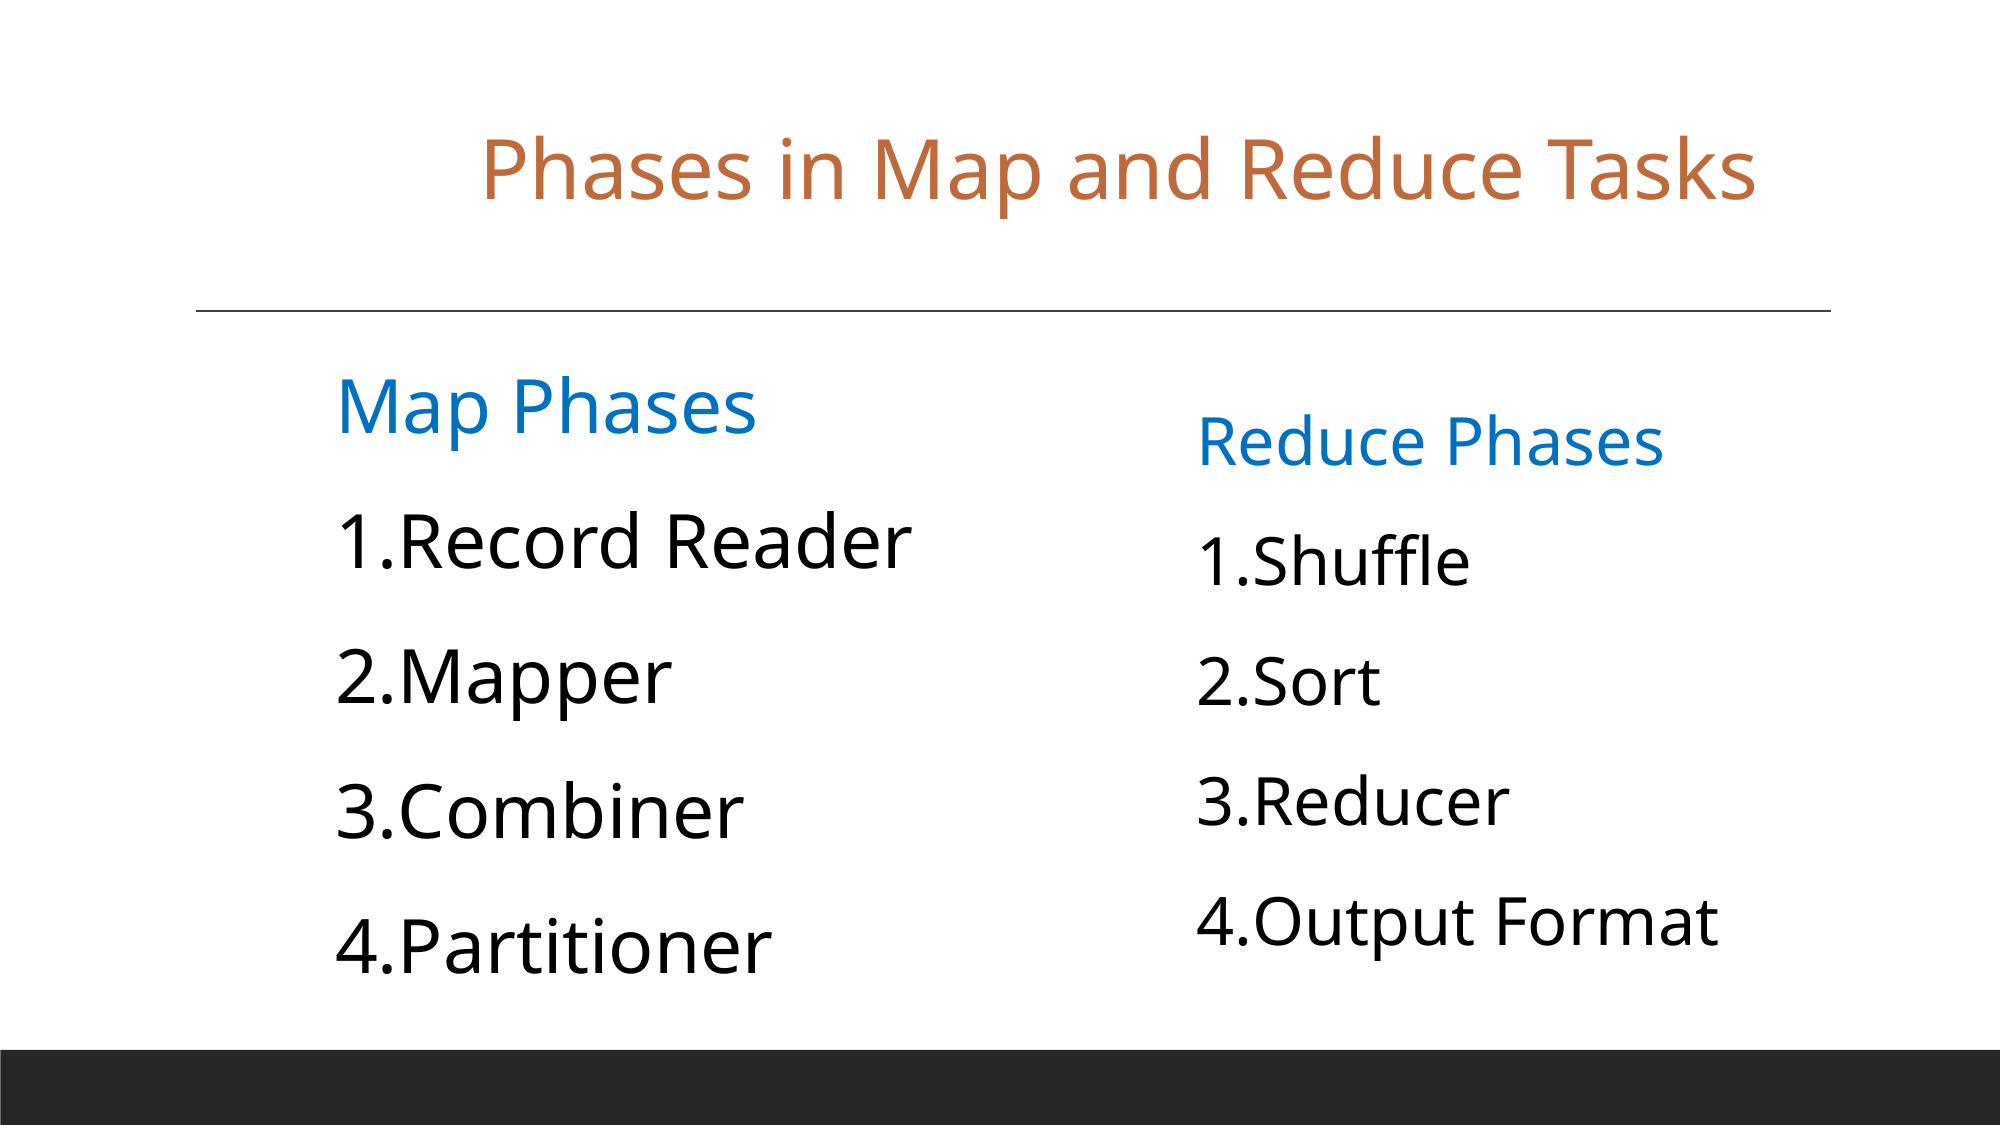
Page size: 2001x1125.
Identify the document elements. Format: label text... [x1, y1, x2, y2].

text_box Reduce Phases Shuffle Sort Reducer Output Format [1181, 351, 1735, 967]
text_box Map Phases Record Reader Mapper Combiner Partitioner [320, 351, 929, 997]
text_box Phases in Map and Reduce Tasks [464, 109, 1775, 224]
